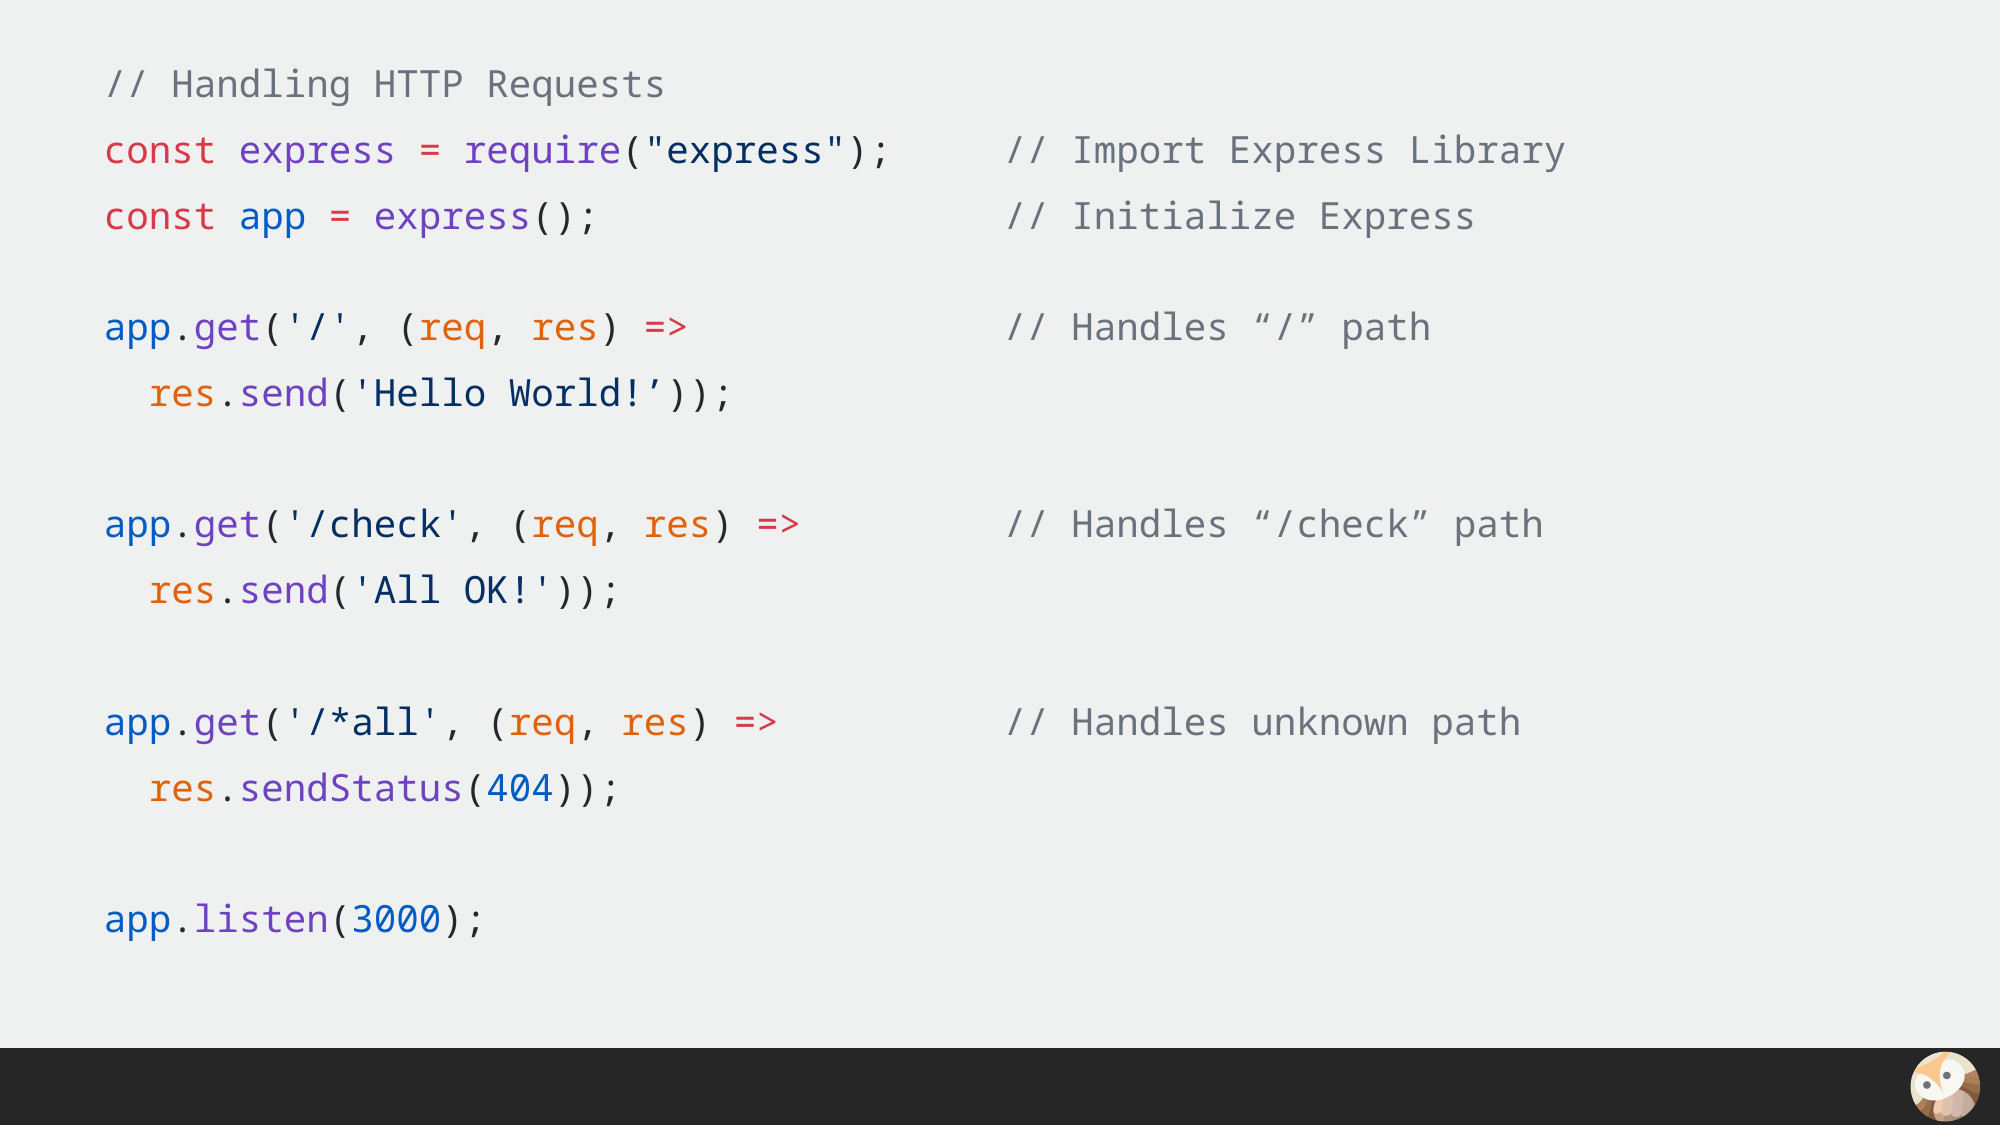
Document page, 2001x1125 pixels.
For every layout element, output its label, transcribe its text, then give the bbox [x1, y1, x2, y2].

list // Handling HTTP Requests const express = require("express"); // Import Express Library const app = express(); // Initialize Express app.get('/', (req, res) => // Handles “/” path res.send('Hello World!’)); app.get('/check', (req, res) => // Handles “/check” path res.send('All OK!')); app.get('/*all', (req, res) => // Handles unknown path res.sendStatus(404)); app.listen(3000); [88, 52, 1911, 1034]
picture [1910, 1051, 1981, 1122]
